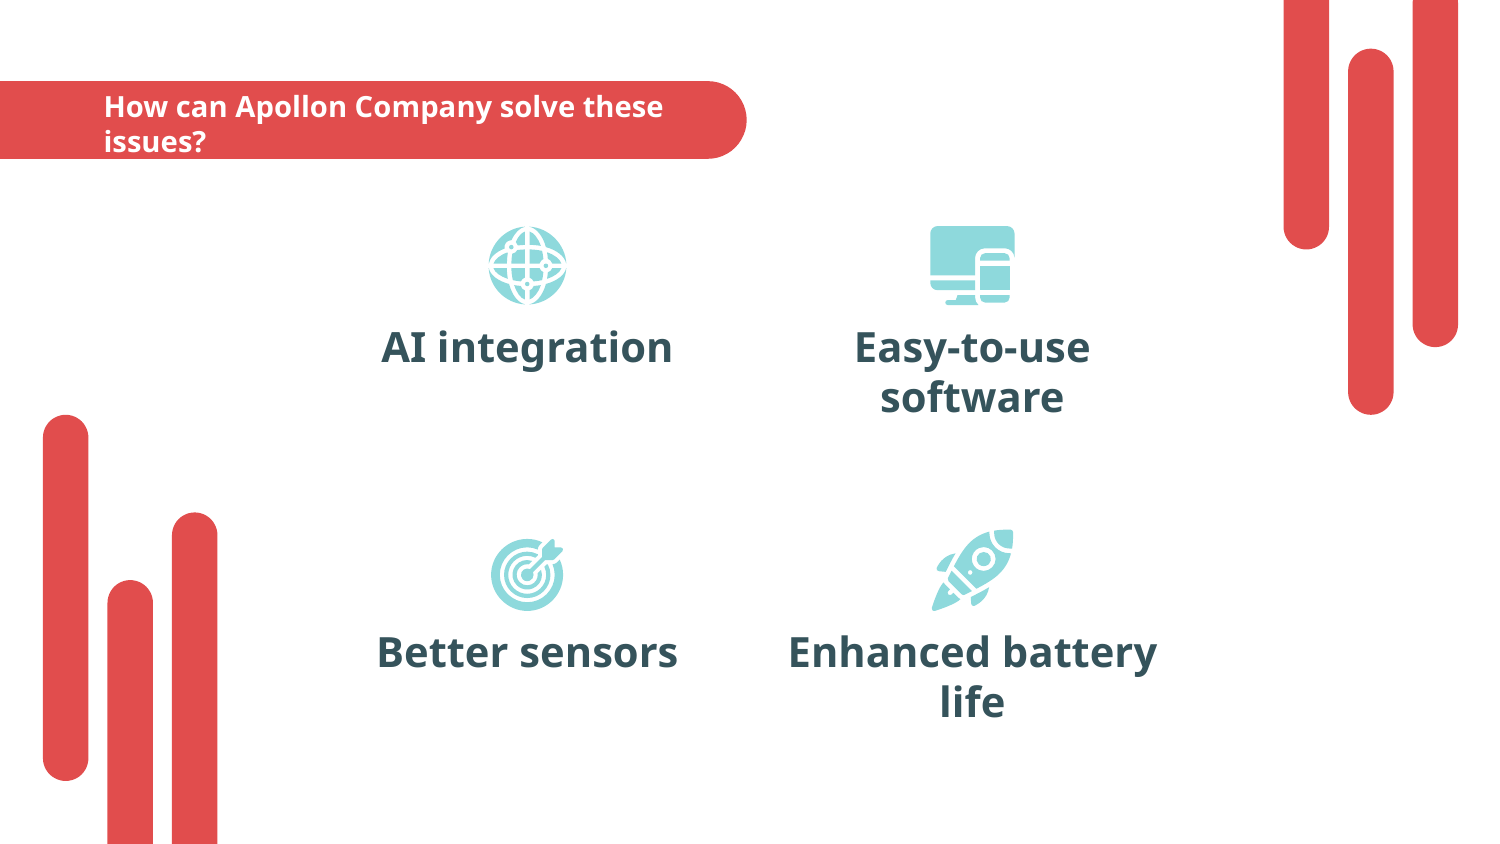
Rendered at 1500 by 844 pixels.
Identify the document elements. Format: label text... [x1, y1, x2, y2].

title How can Apollon Company solve these issues? [88, 72, 759, 167]
subtitle Easy-to-use software [769, 305, 1176, 365]
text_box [931, 529, 1014, 612]
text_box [488, 226, 567, 305]
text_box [490, 538, 565, 612]
subtitle AI integration [324, 305, 731, 365]
subtitle Enhanced battery life [769, 611, 1176, 670]
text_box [930, 225, 1015, 306]
subtitle Better sensors [324, 611, 731, 670]
